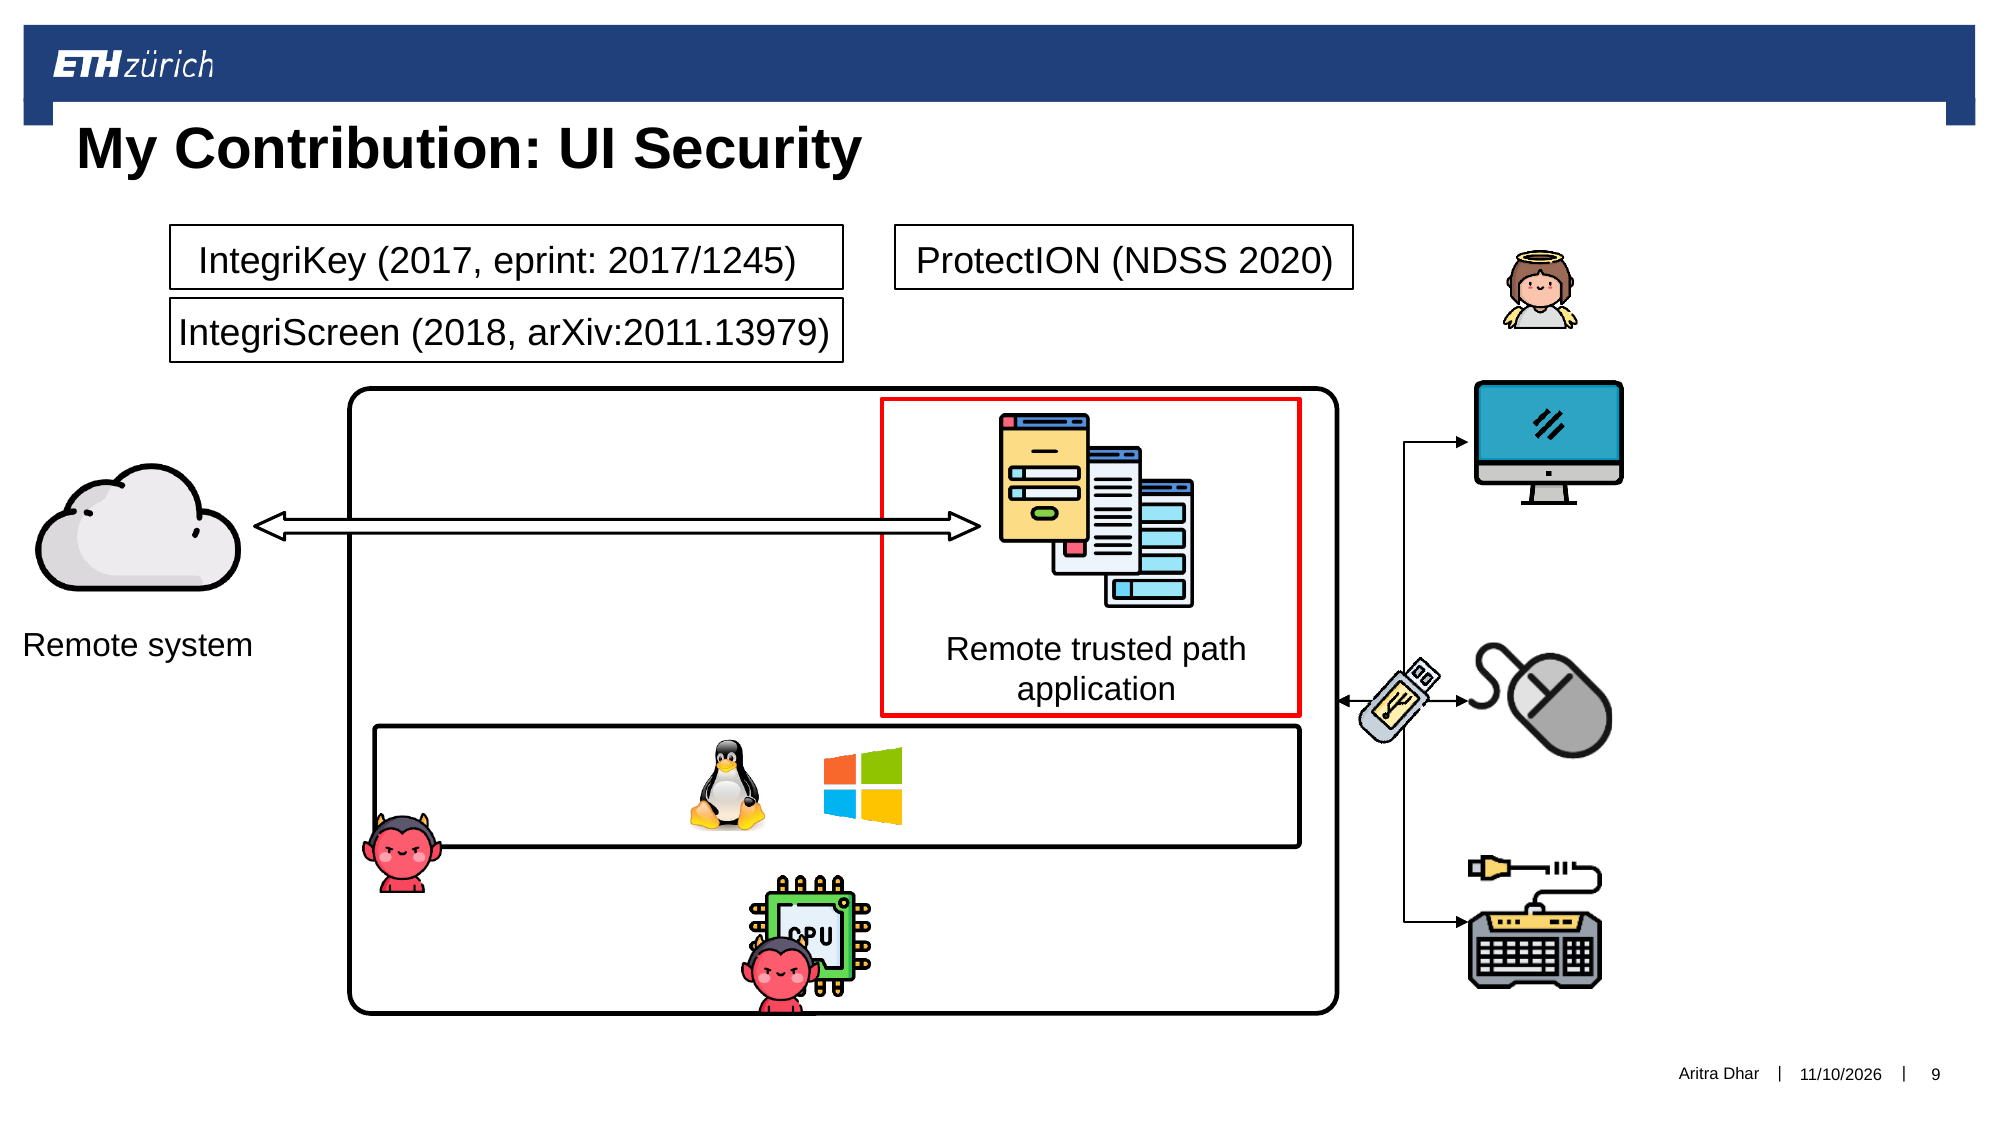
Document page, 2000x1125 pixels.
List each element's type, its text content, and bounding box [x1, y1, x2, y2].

text_box ProtectION (NDSS 2020) [826, 228, 1375, 289]
picture [1469, 641, 1613, 761]
picture [1468, 379, 1629, 505]
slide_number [1342, 702, 1463, 753]
picture [362, 813, 442, 893]
text_box [880, 397, 1302, 718]
picture [34, 423, 241, 631]
title My Contribution: UI Security [53, 101, 1946, 262]
picture [1468, 855, 1602, 989]
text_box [999, 413, 1194, 608]
text_box Remote system [0, 615, 276, 671]
slide_number 9 [1906, 1034, 1966, 1112]
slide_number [1790, 1034, 1892, 1112]
picture [1353, 653, 1446, 746]
picture [741, 875, 871, 1014]
text_box [893, 223, 1355, 228]
picture [1500, 249, 1580, 330]
text_box IntegriKey (2017, eprint: 2017/1245) [108, 228, 826, 289]
text_box [347, 386, 1340, 1016]
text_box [1336, 441, 1469, 699]
text_box [252, 510, 982, 542]
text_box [1336, 707, 1469, 923]
picture [824, 747, 902, 825]
picture [686, 738, 766, 832]
text_box [168, 223, 845, 228]
text_box [168, 296, 845, 301]
text_box [372, 723, 1302, 849]
footer Aritra Dhar [999, 1034, 1760, 1111]
text_box IntegriScreen (2018, arXiv:2011.13979) [88, 301, 888, 406]
